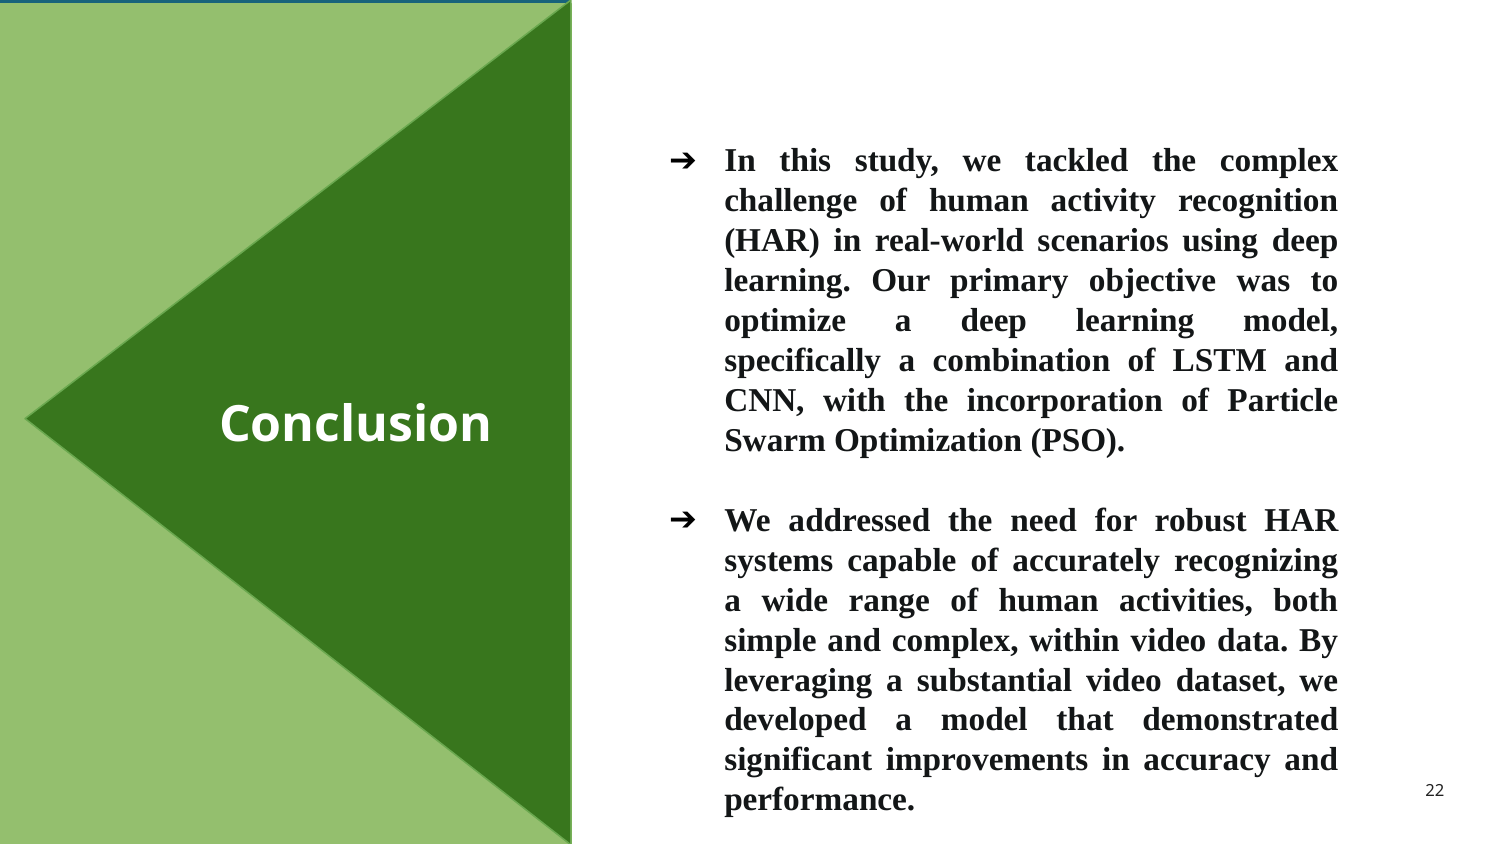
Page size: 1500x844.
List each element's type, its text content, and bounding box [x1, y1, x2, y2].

text_box [25, 0, 571, 844]
text_box [0, 3, 568, 844]
text_box Conclusion [204, 376, 634, 467]
text_box In this study, we tackled the complex challenge of human activity recognition (HAR) in real-world scenarios using deep learning. Our primary objective was to optimize a deep learning model, specifically a combination of LSTM and CNN, with the incorporation of Particle Swarm Optimization (PSO). We addressed the need for robust HAR systems capable of accurately recognizing a wide range of human activities, both simple and complex, within video data. By leveraging a substantial video dataset, we developed a model that demonstrated significant improvements in accuracy and performance. [634, 81, 1355, 844]
slide_number 22 [1389, 764, 1480, 830]
